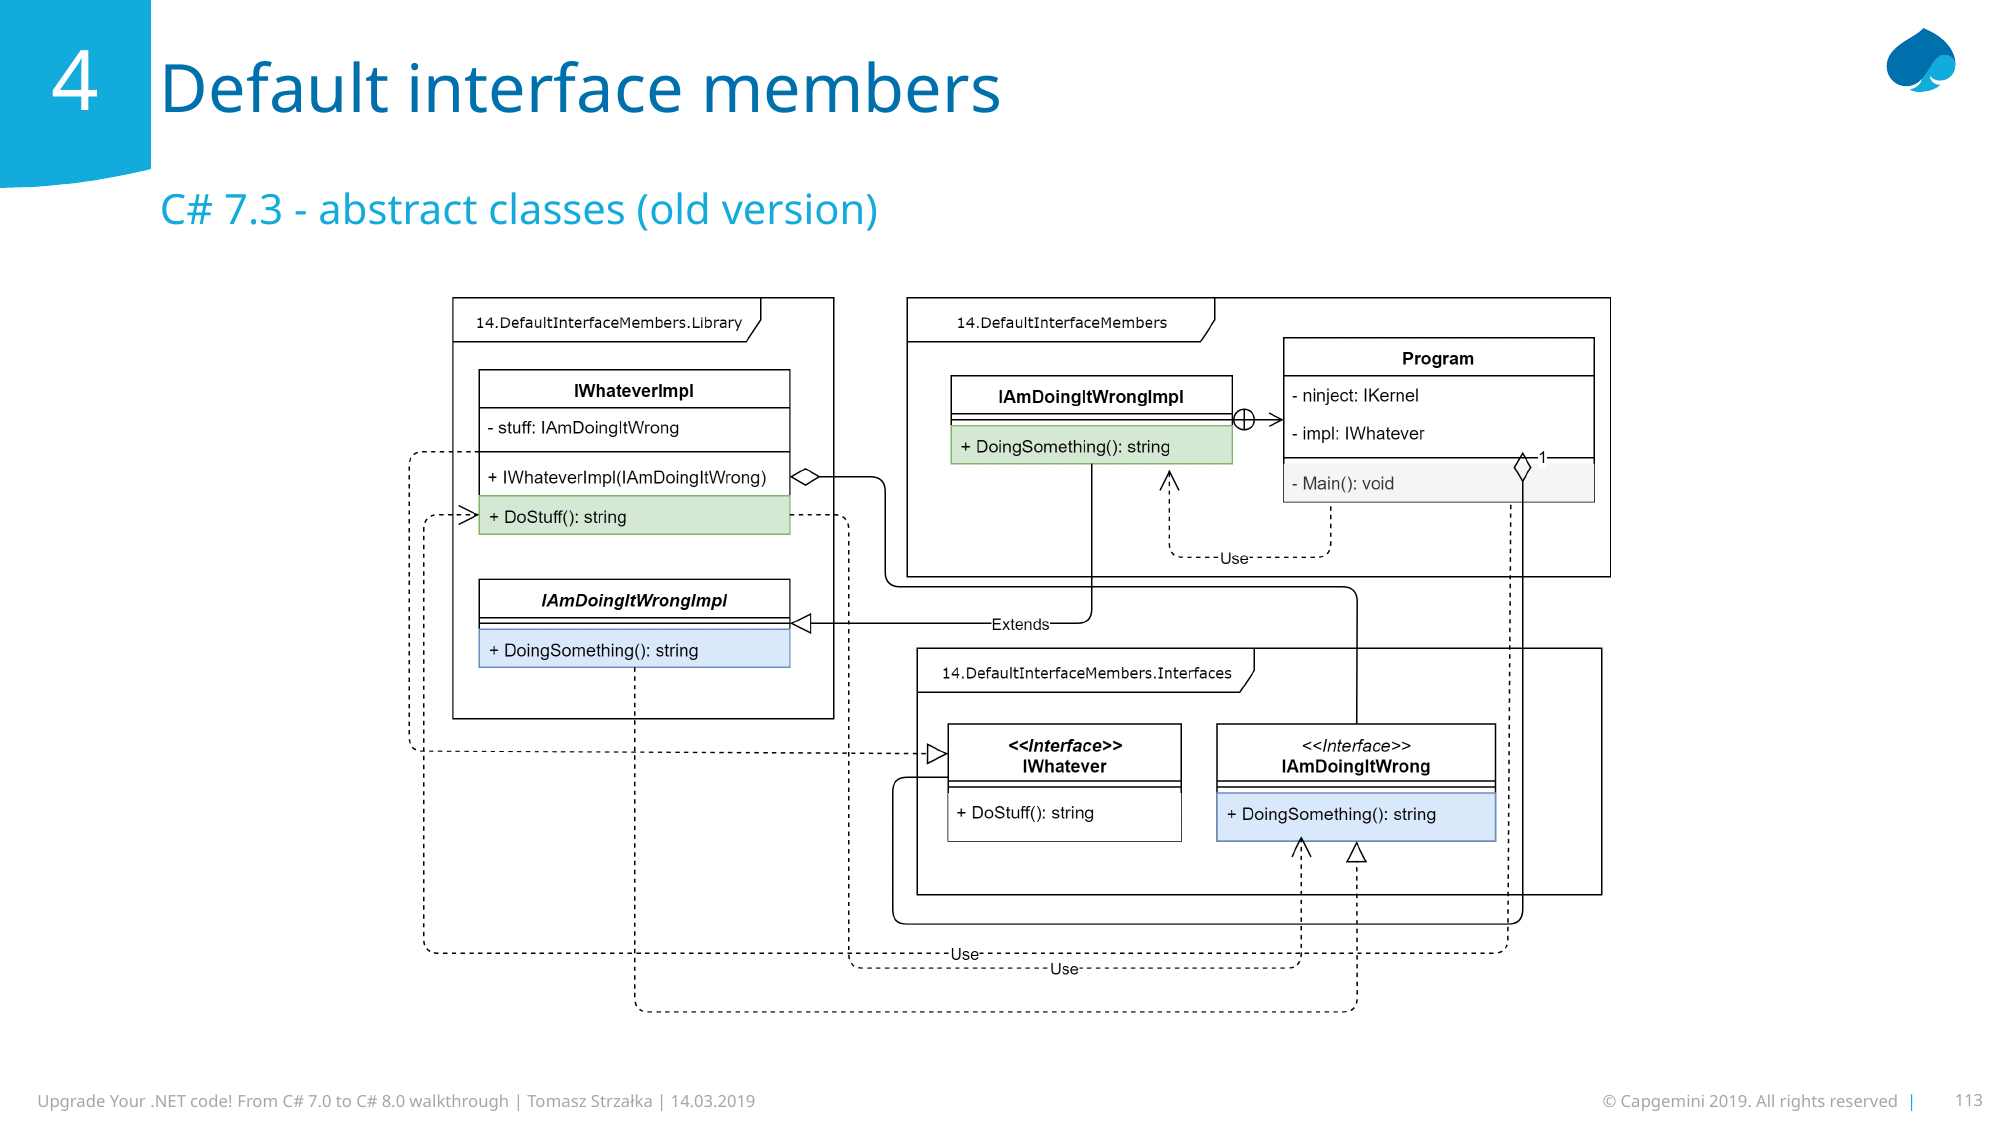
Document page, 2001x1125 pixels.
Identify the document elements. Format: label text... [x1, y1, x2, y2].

list C# 7.3 - abstract classes (old version) [159, 188, 1955, 272]
picture [389, 297, 1611, 1033]
list 4 [0, 7, 150, 158]
title Default interface members [159, 0, 1863, 182]
